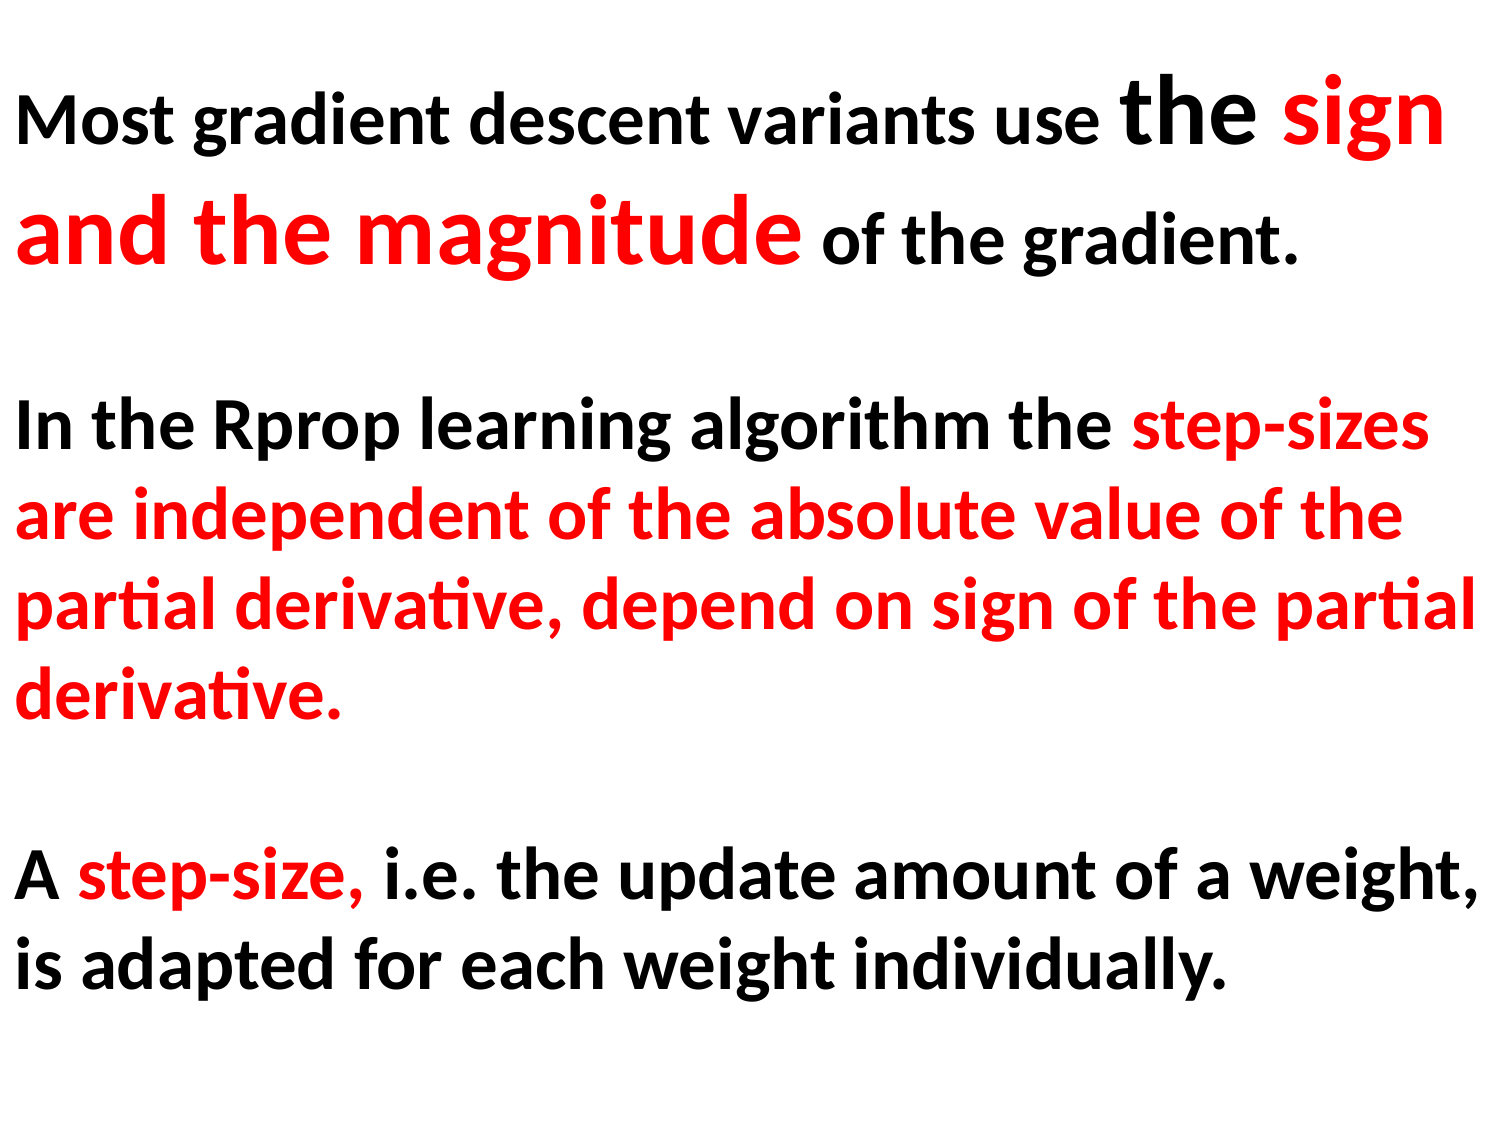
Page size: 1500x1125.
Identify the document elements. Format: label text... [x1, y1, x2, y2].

text_box Most gradient descent variants use the sign and the magnitude of the gradient. In the Rprop learning algorithm the step-sizes are independent of the absolute value of the partial derivative, depend on sign of the partial derivative. A step-size, i.e. the update amount of a weight, is adapted for each weight individually. [0, 37, 1500, 1125]
